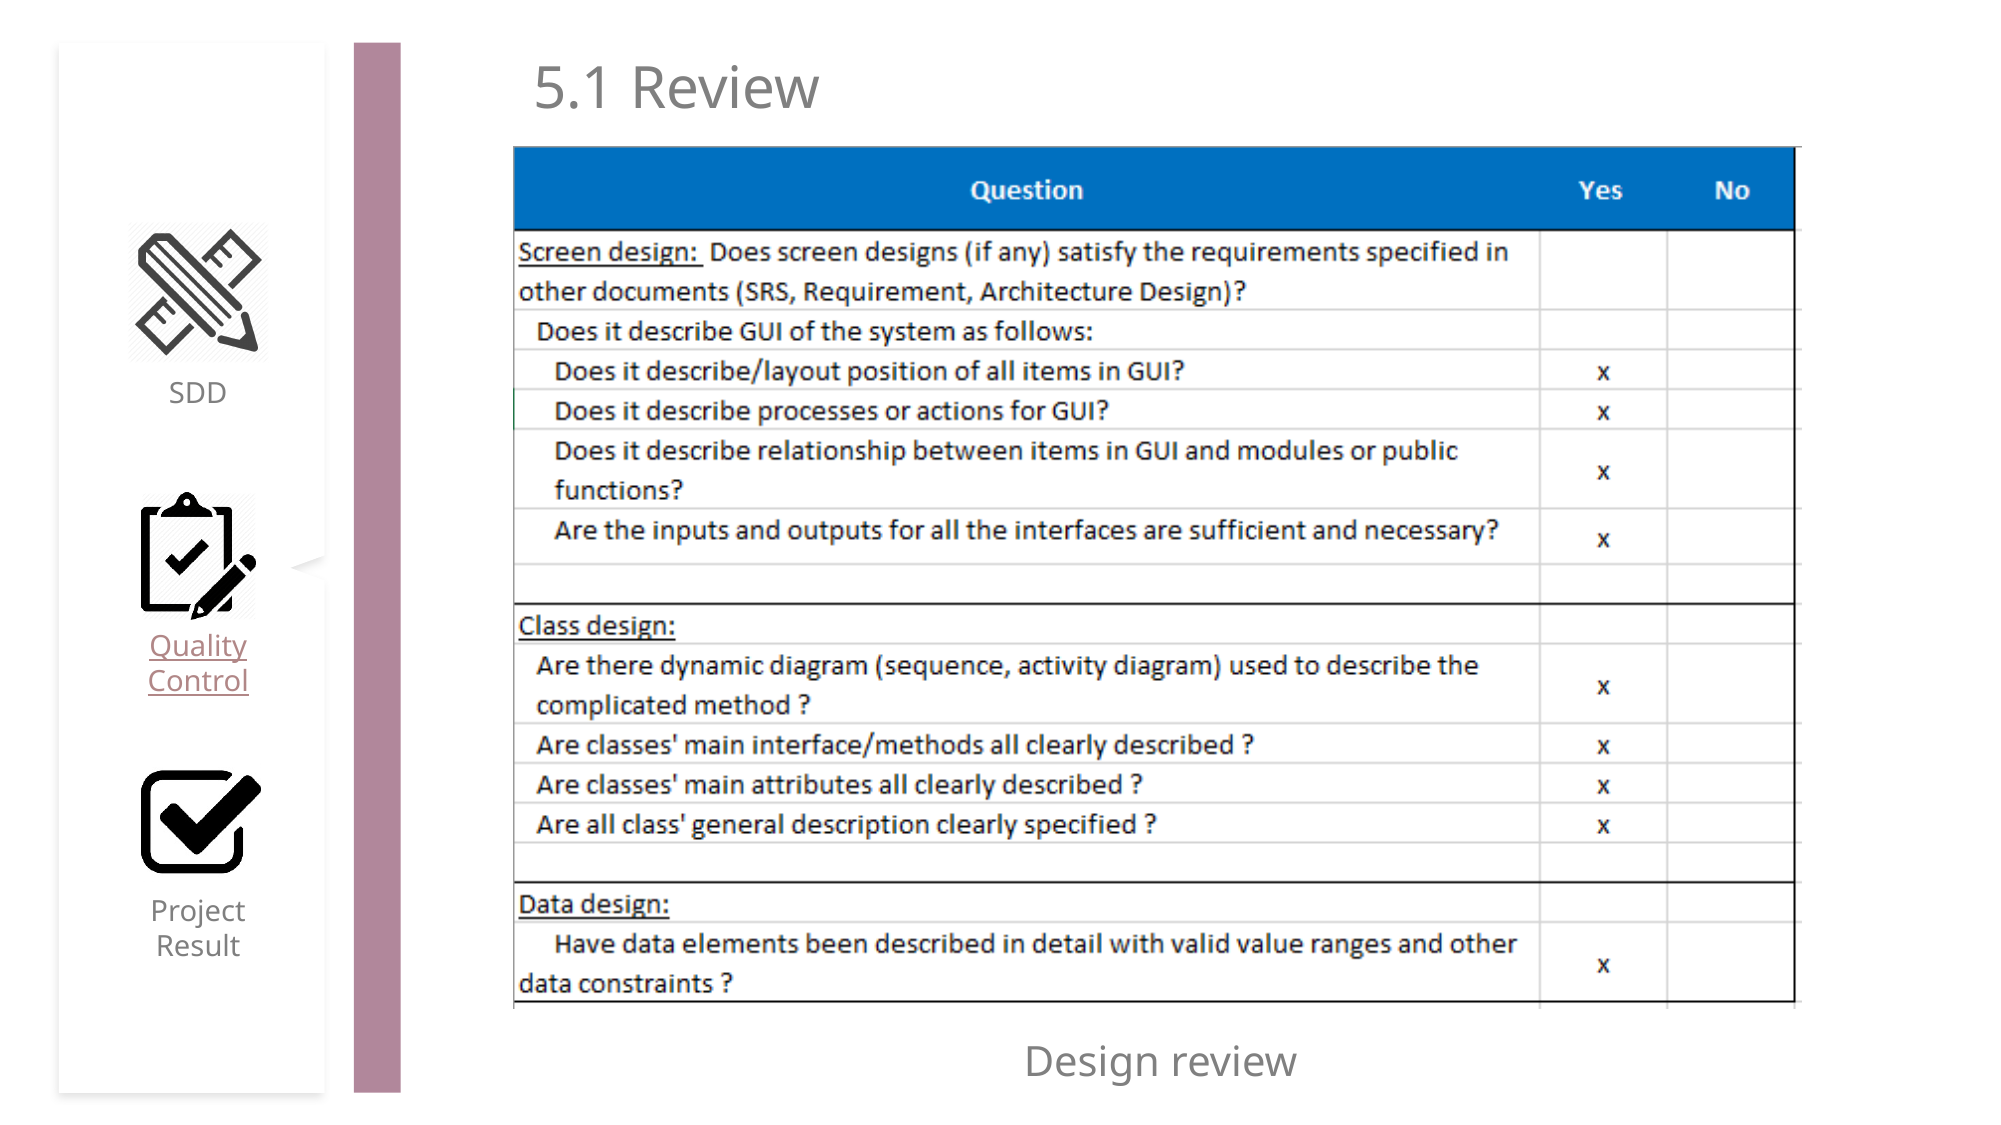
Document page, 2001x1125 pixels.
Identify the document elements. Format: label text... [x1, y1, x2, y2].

text_box [57, 41, 326, 1094]
text_box 5.1 Review [518, 42, 836, 128]
text_box Quality Control [93, 619, 303, 705]
text_box Project Result [106, 884, 290, 970]
text_box Design review [721, 1026, 1600, 1092]
picture [127, 221, 269, 363]
text_box [353, 42, 402, 1094]
picture [141, 761, 261, 882]
picture [141, 492, 256, 620]
text_box SDD [99, 366, 297, 417]
picture [513, 146, 1802, 1009]
